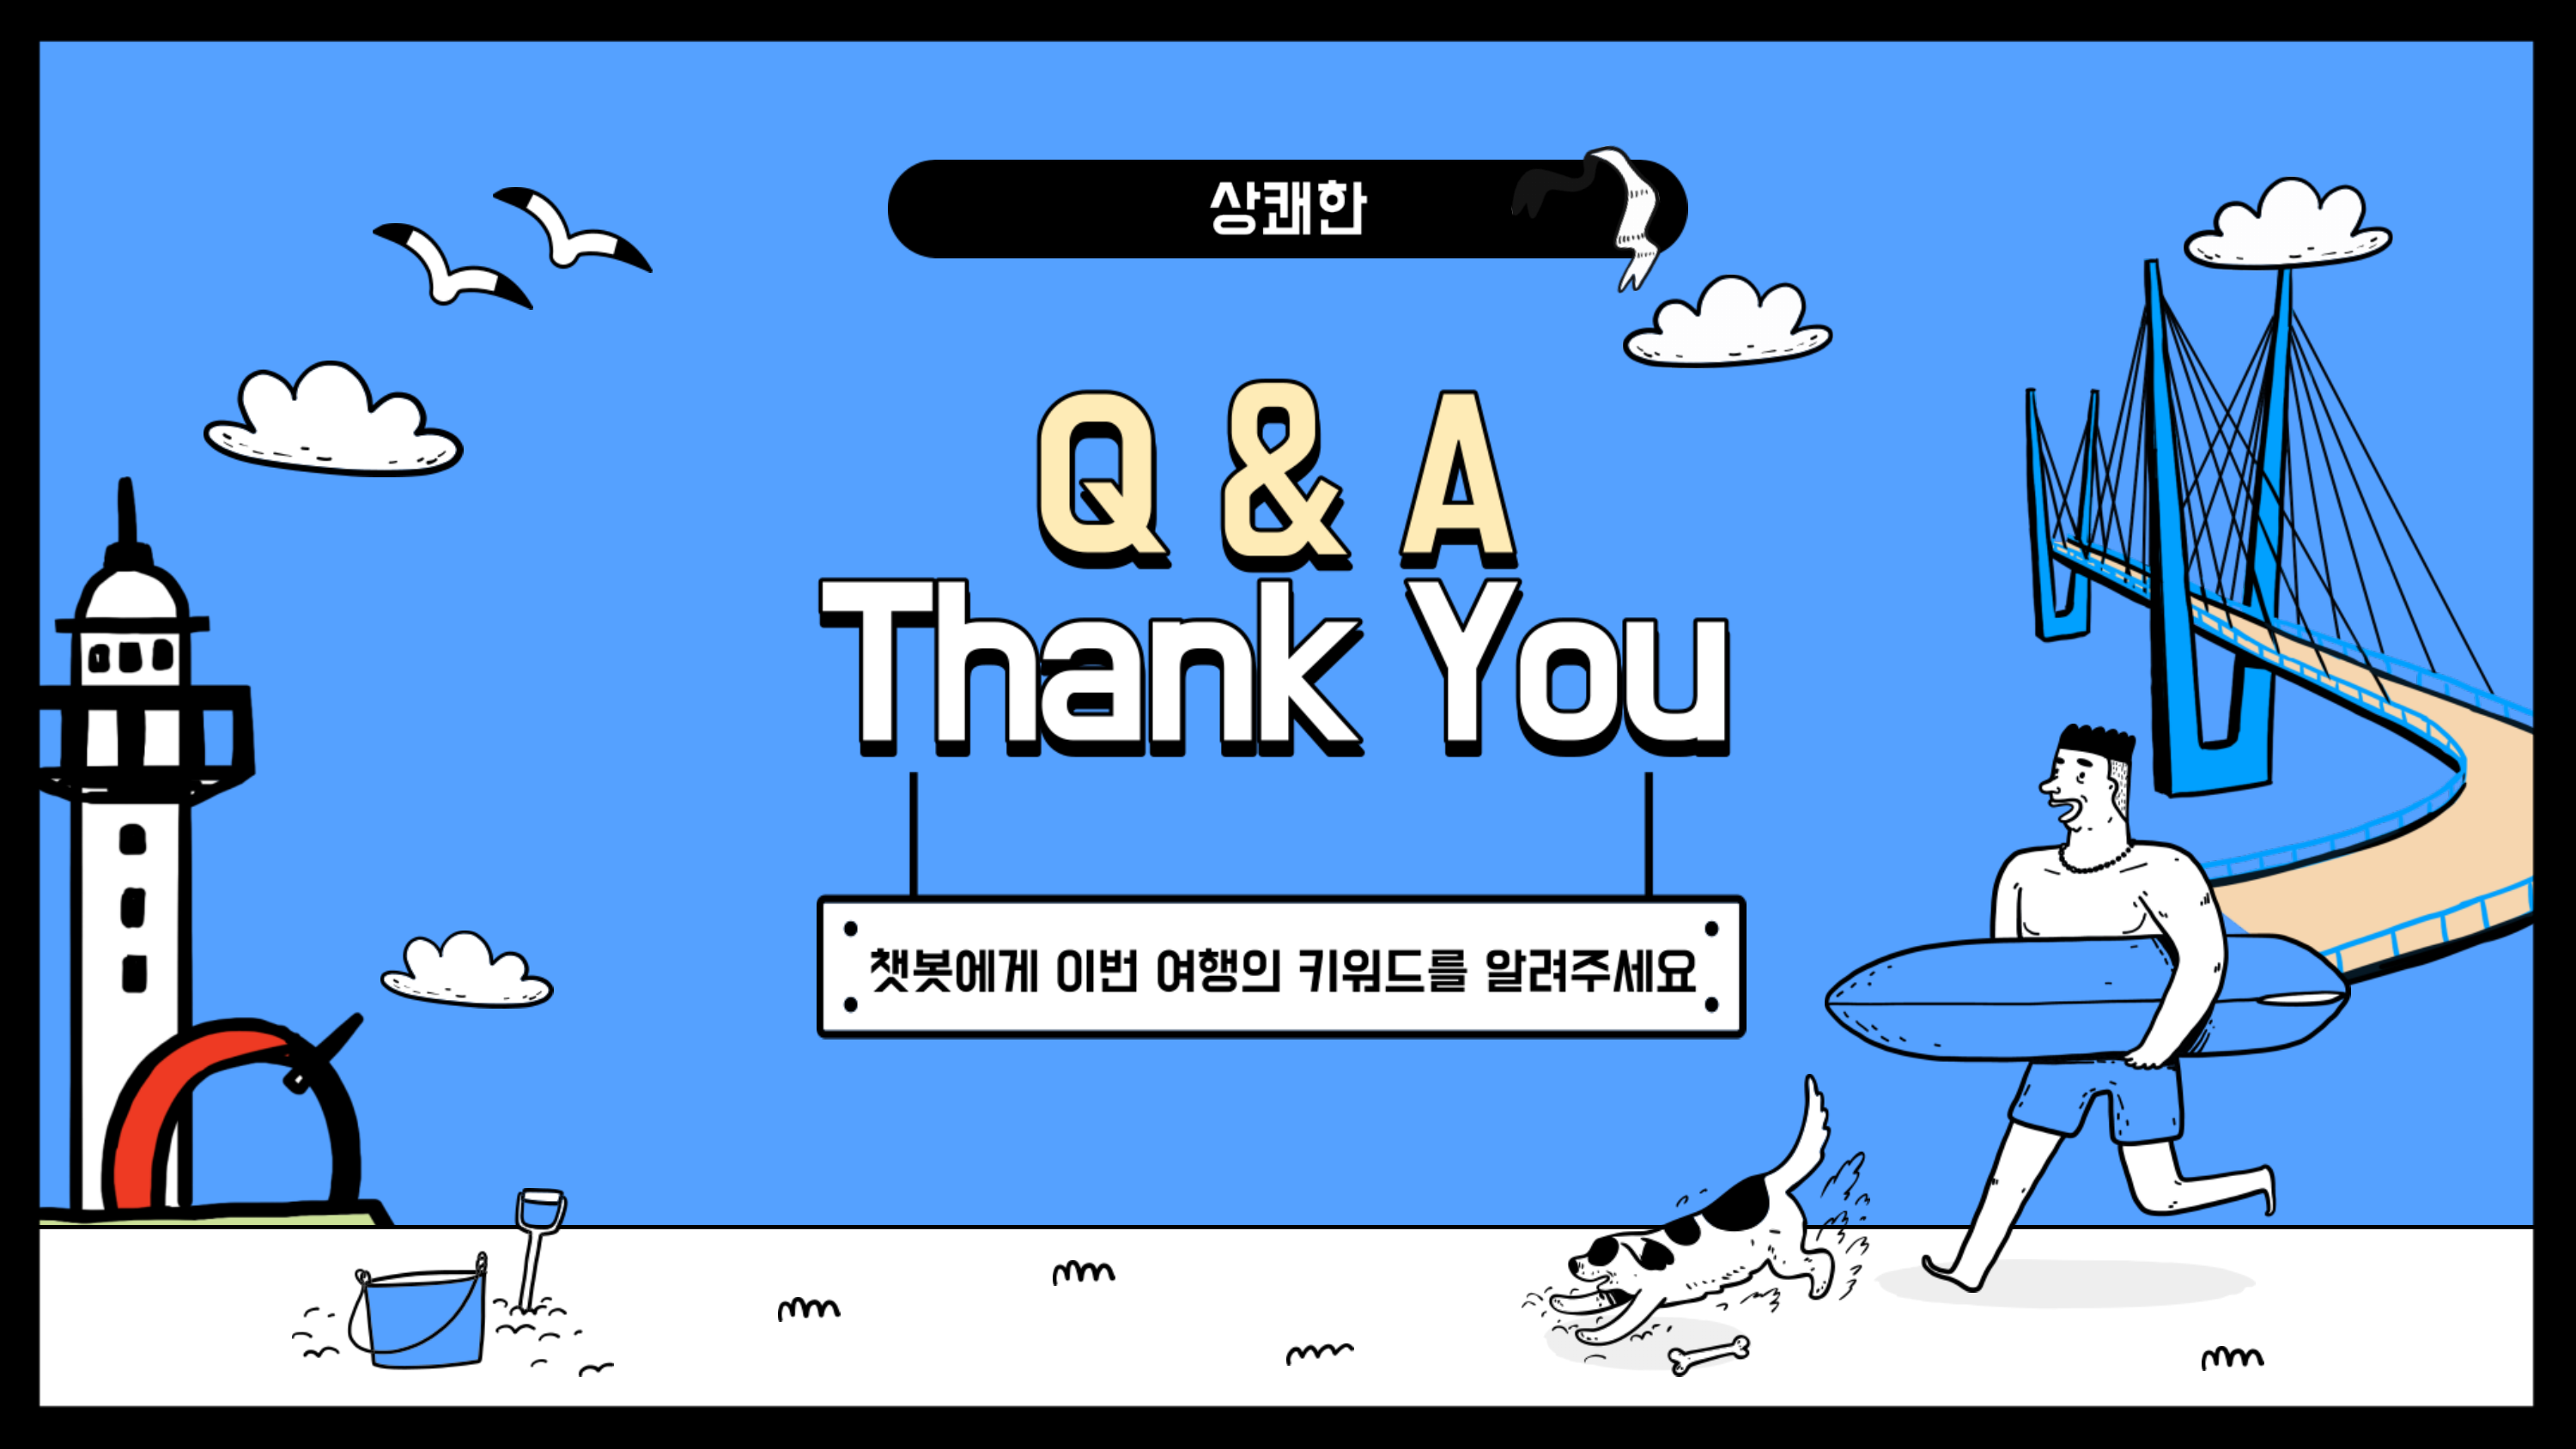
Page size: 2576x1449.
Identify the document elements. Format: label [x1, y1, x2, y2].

text_box [0, 0, 2576, 1449]
text_box [816, 976, 1747, 1040]
text_box [1053, 1260, 1115, 1286]
text_box [1824, 724, 2351, 1311]
text_box [778, 1296, 841, 1323]
text_box [1667, 160, 1688, 258]
text_box [1286, 1343, 1354, 1366]
text_box [1515, 149, 1663, 282]
text_box [291, 1188, 615, 1377]
text_box [2183, 176, 2394, 271]
text_box [381, 931, 553, 1008]
text_box [1522, 1074, 1870, 1377]
text_box [887, 160, 1510, 258]
text_box [373, 223, 533, 310]
text_box [2202, 1346, 2264, 1372]
text_box [1623, 274, 1833, 282]
text_box [492, 186, 653, 273]
picture [952, 166, 1394, 261]
picture [514, 285, 1950, 1015]
text_box [204, 361, 464, 478]
